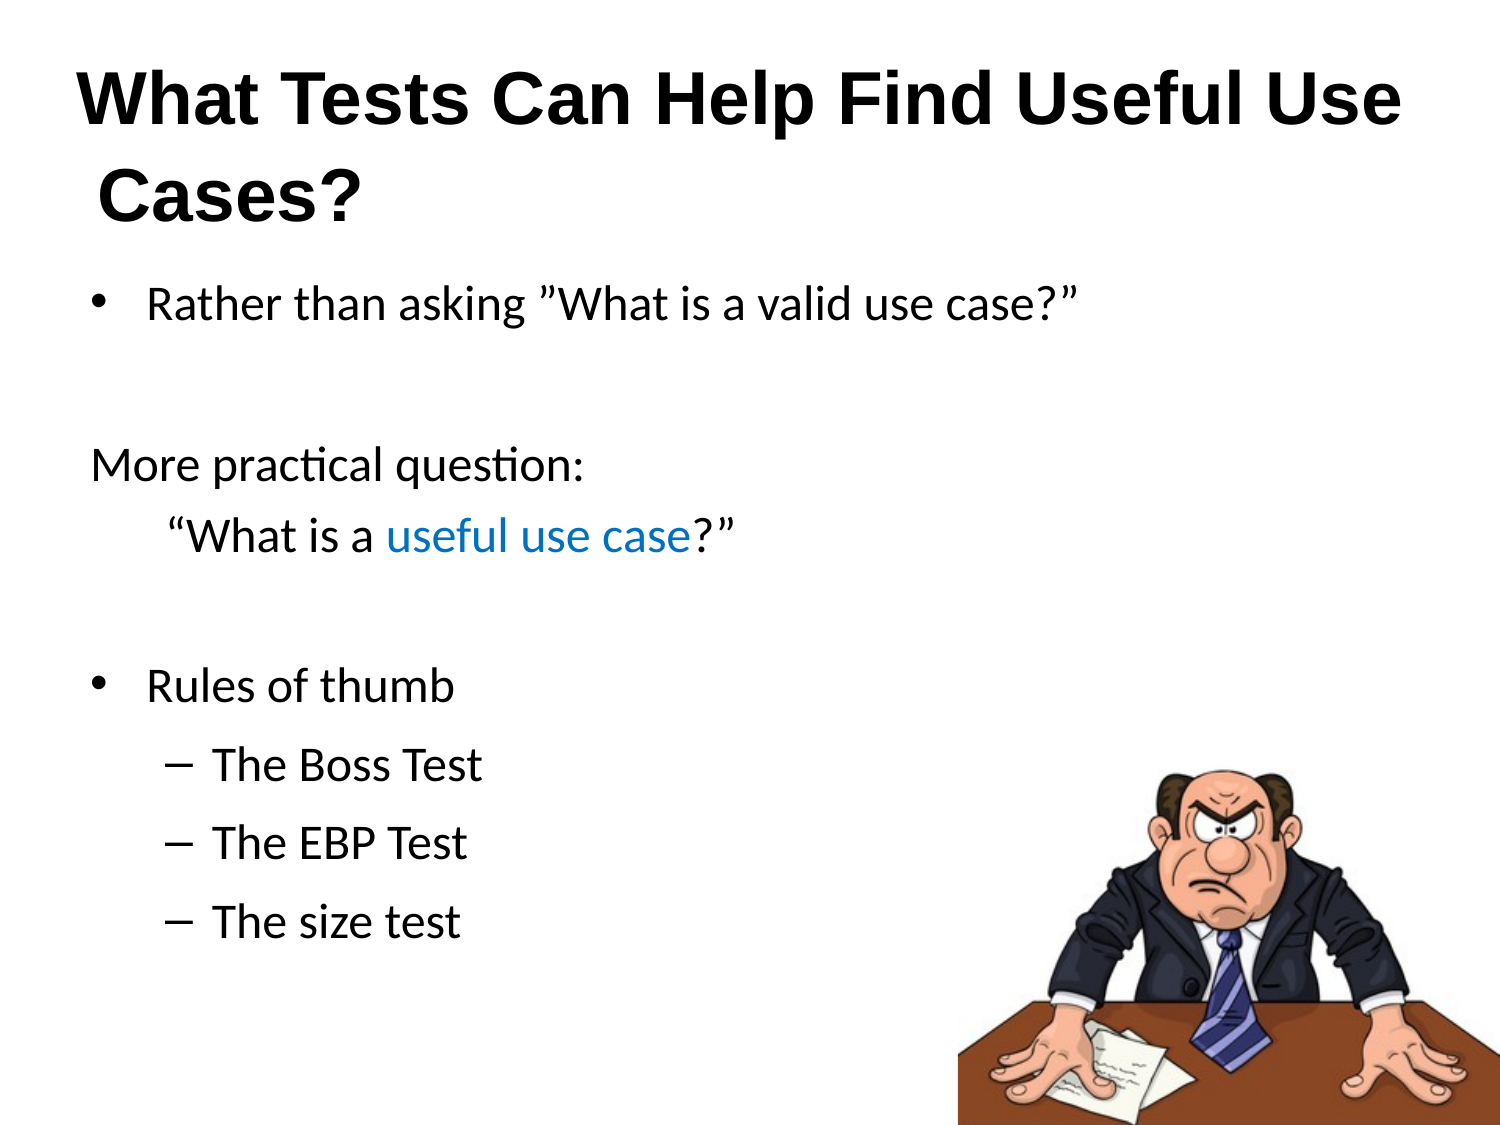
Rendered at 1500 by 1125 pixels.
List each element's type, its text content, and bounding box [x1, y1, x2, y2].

title What Tests Can Help Find Useful Use Cases? [75, 40, 1425, 237]
list Rather than asking ”What is a valid use case?” More practical question: “What is a useful use case?” Rules of thumb The Boss Test The EBP Test The size test [75, 262, 1425, 1005]
picture [957, 718, 1500, 1125]
